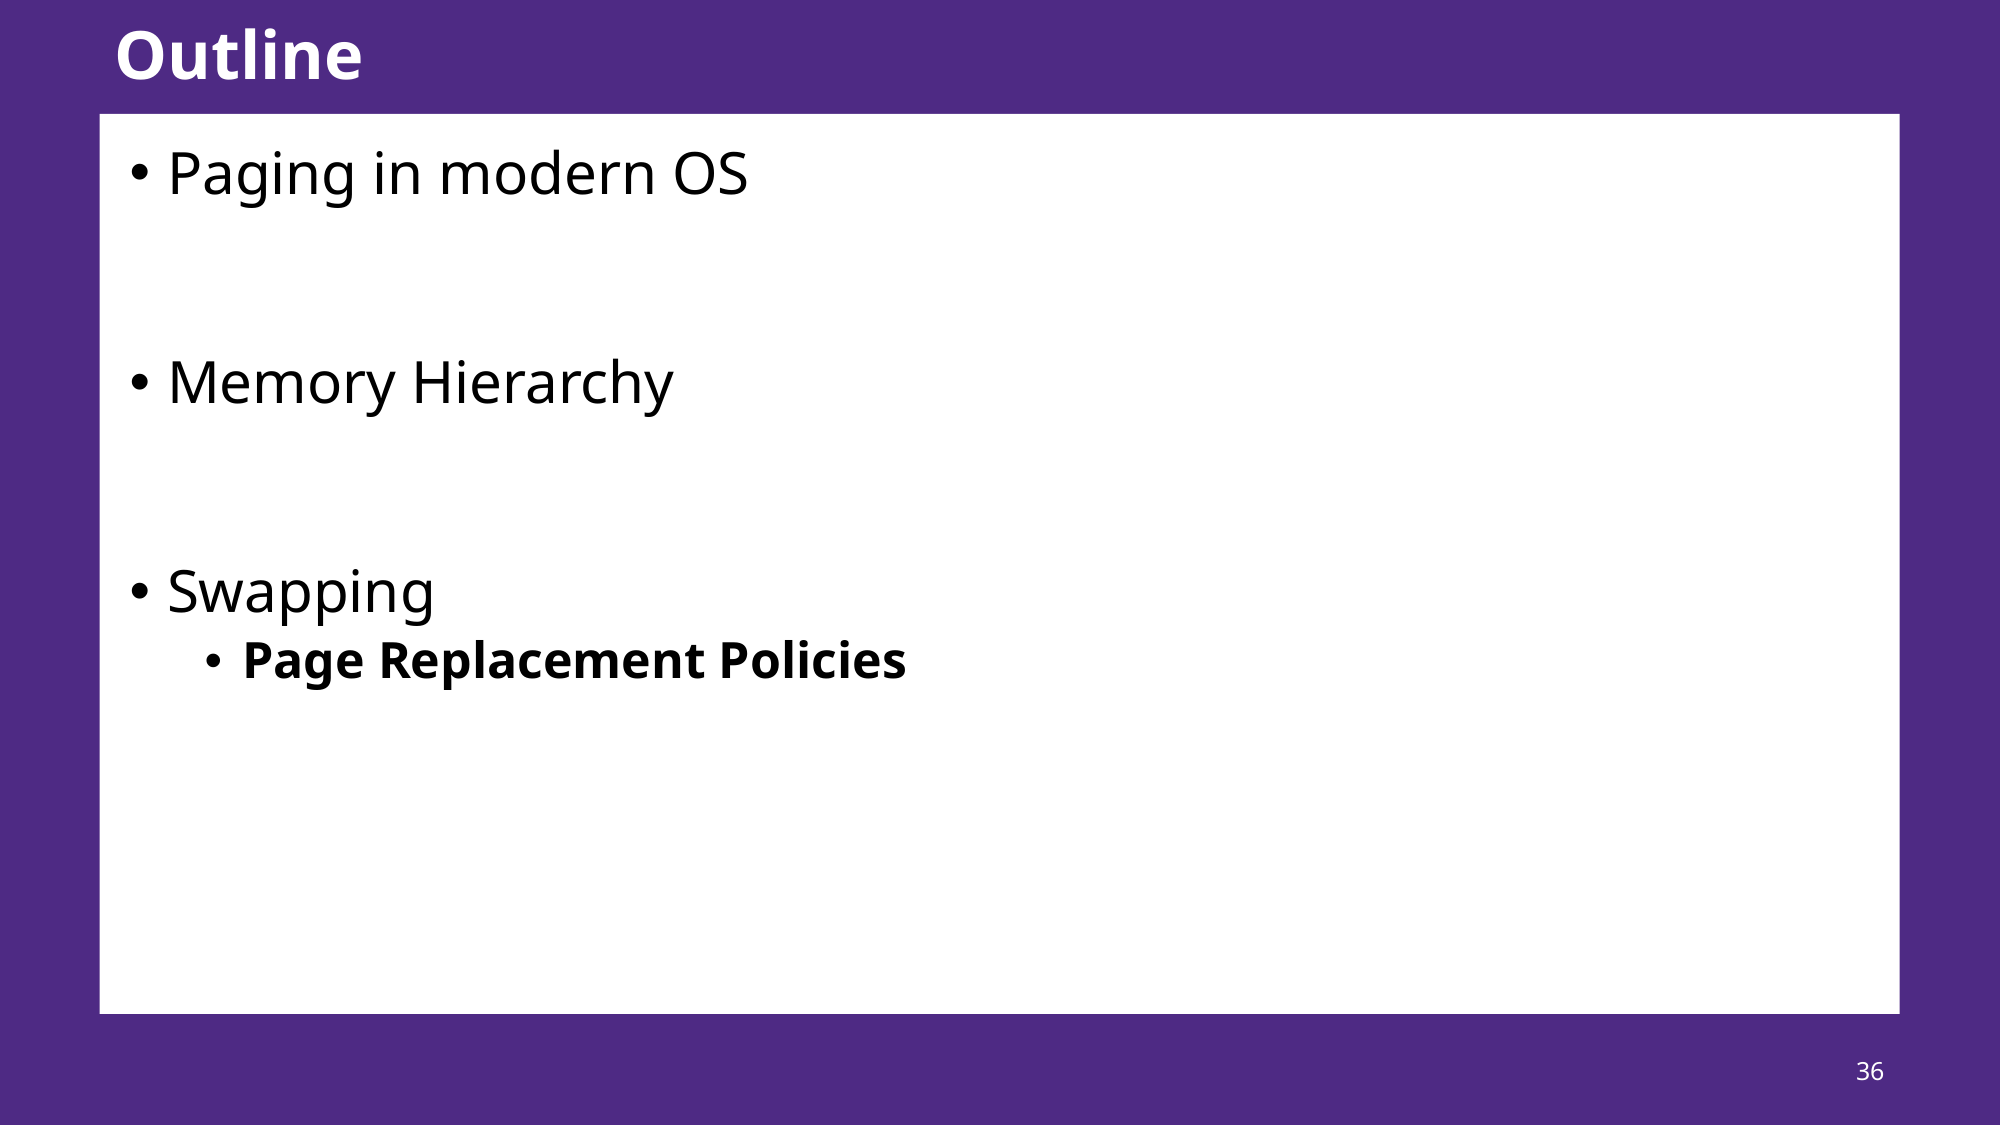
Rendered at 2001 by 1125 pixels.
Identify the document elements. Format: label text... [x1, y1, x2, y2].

title Outline [99, 1, 1900, 114]
list Paging in modern OS Memory Hierarchy Swapping Page Replacement Policies [99, 114, 1900, 1014]
slide_number 36 [1749, 1042, 1900, 1103]
